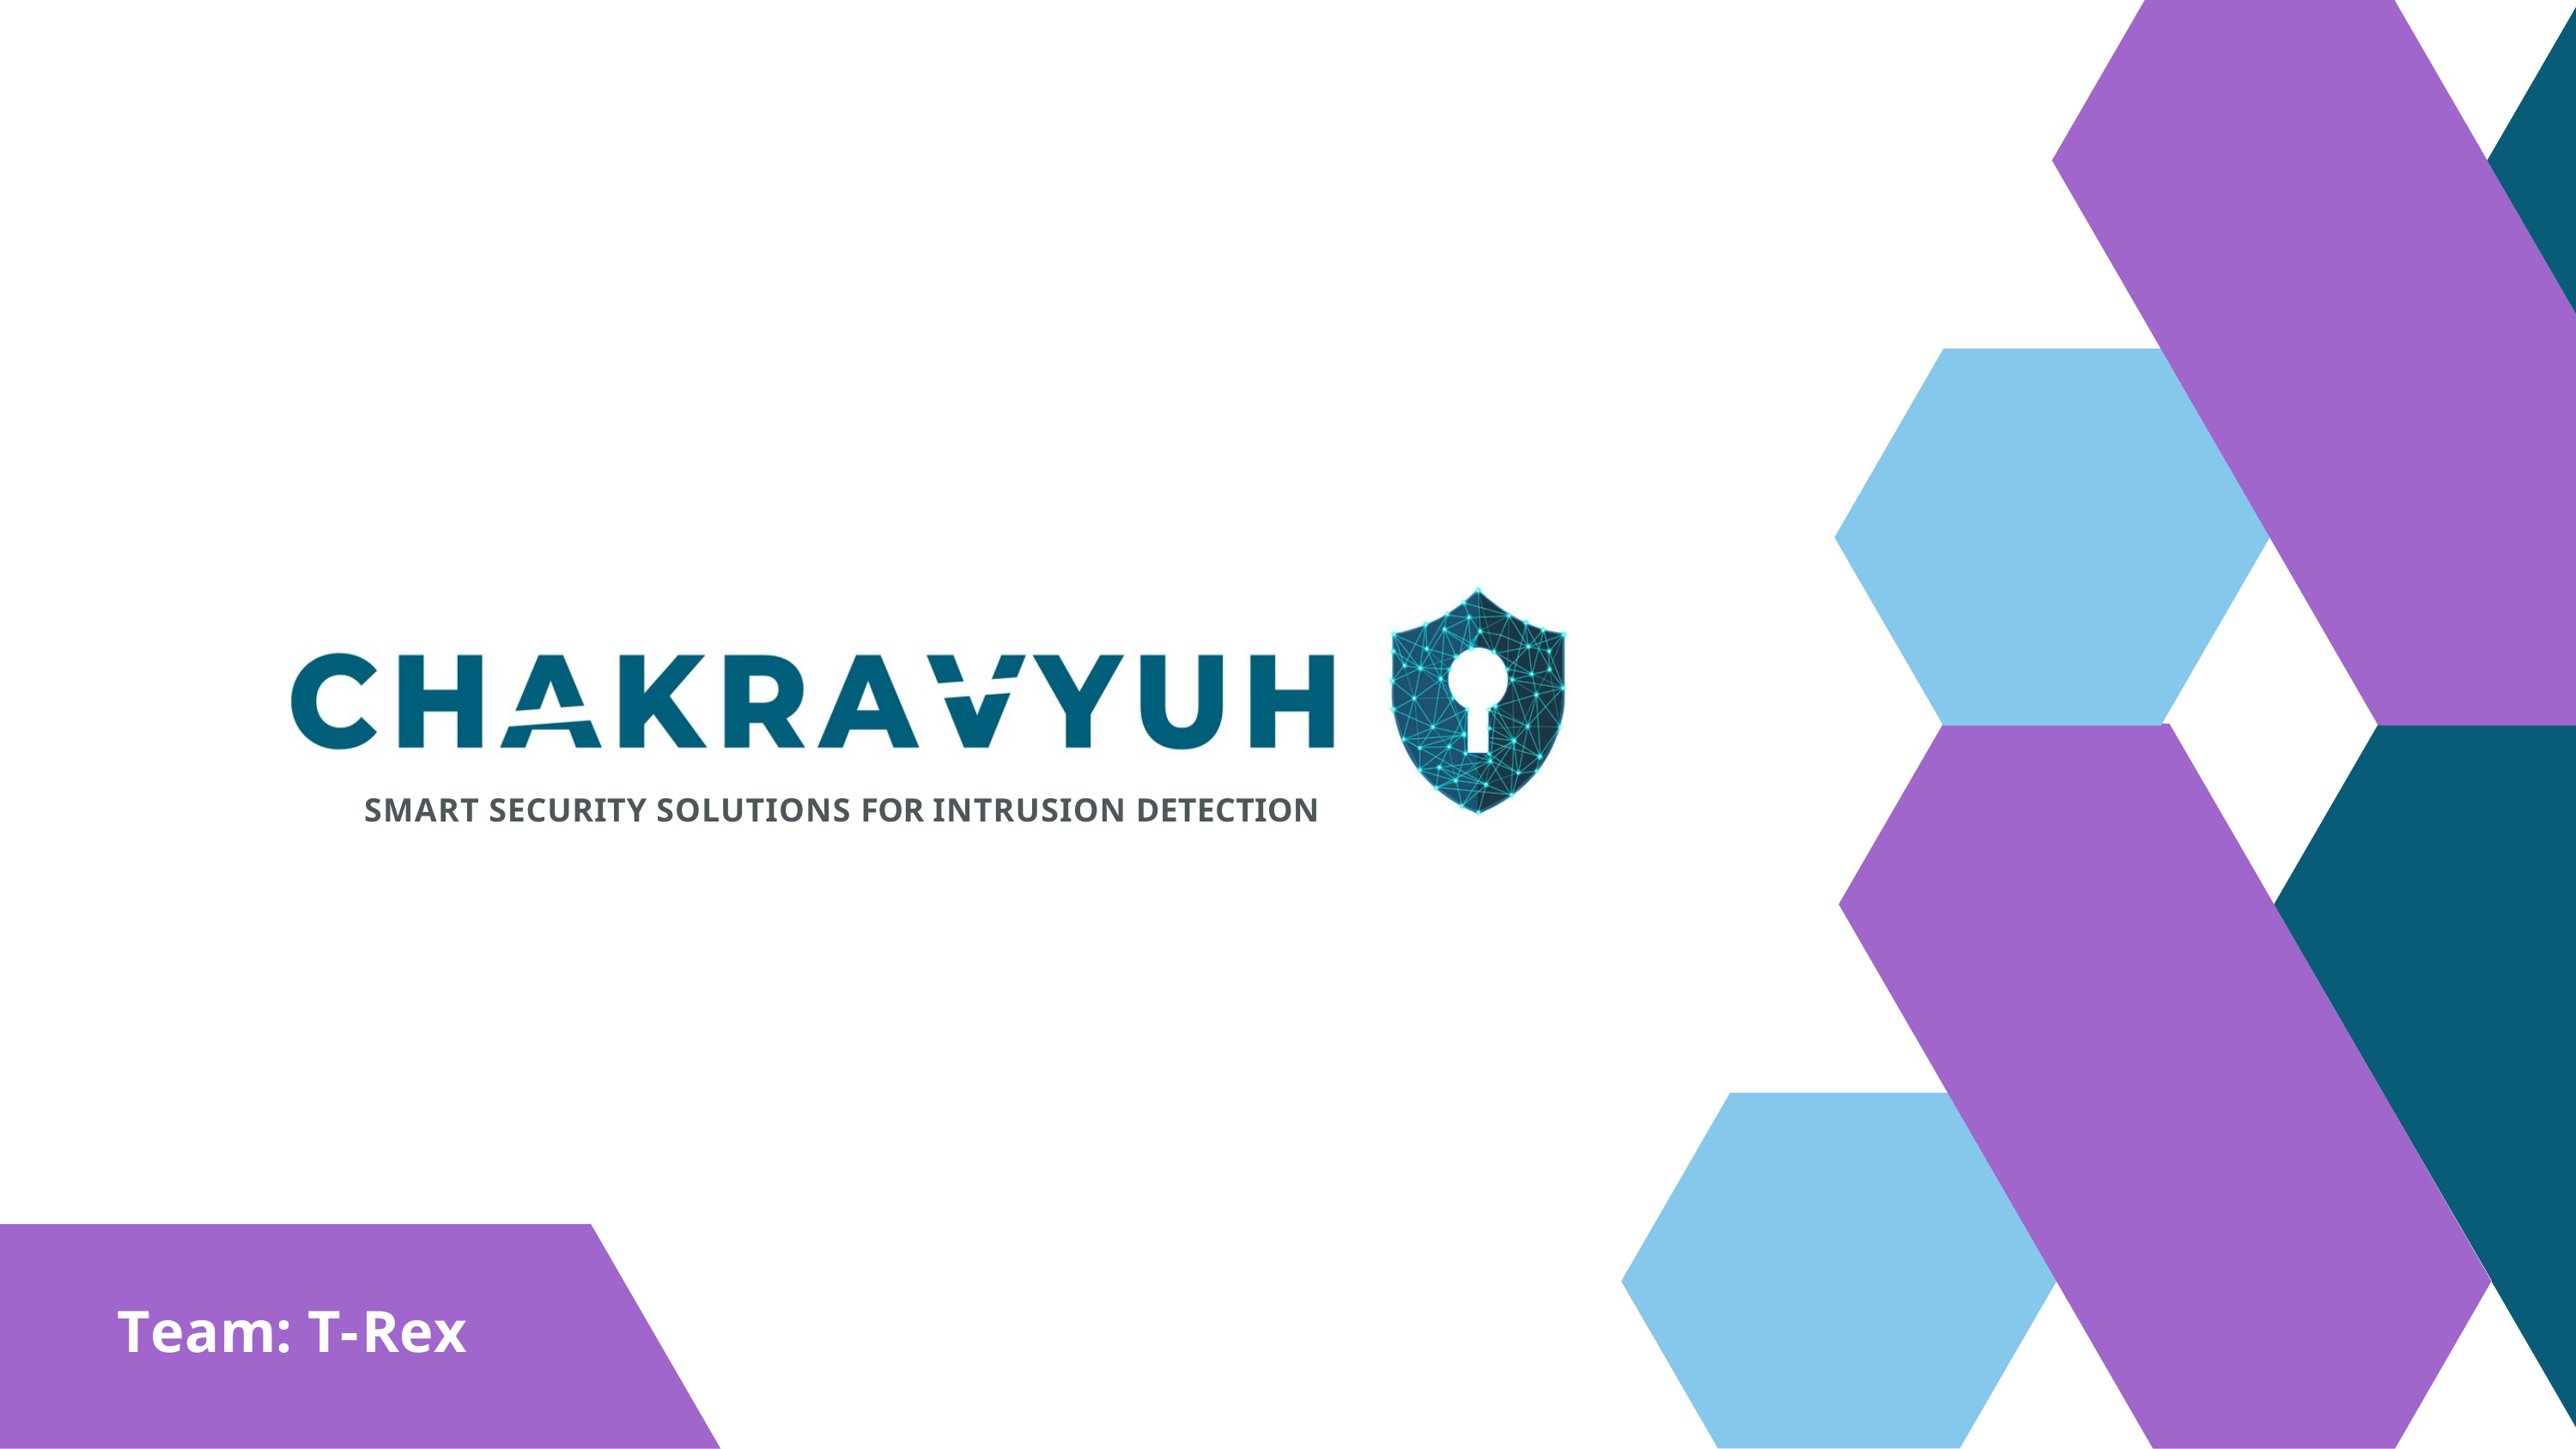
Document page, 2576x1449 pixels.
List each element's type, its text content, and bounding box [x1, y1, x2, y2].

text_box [289, 584, 1570, 830]
text_box [0, 1223, 721, 1449]
text_box Team: T-Rex [68, 1282, 543, 1364]
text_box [1620, 0, 2576, 1449]
